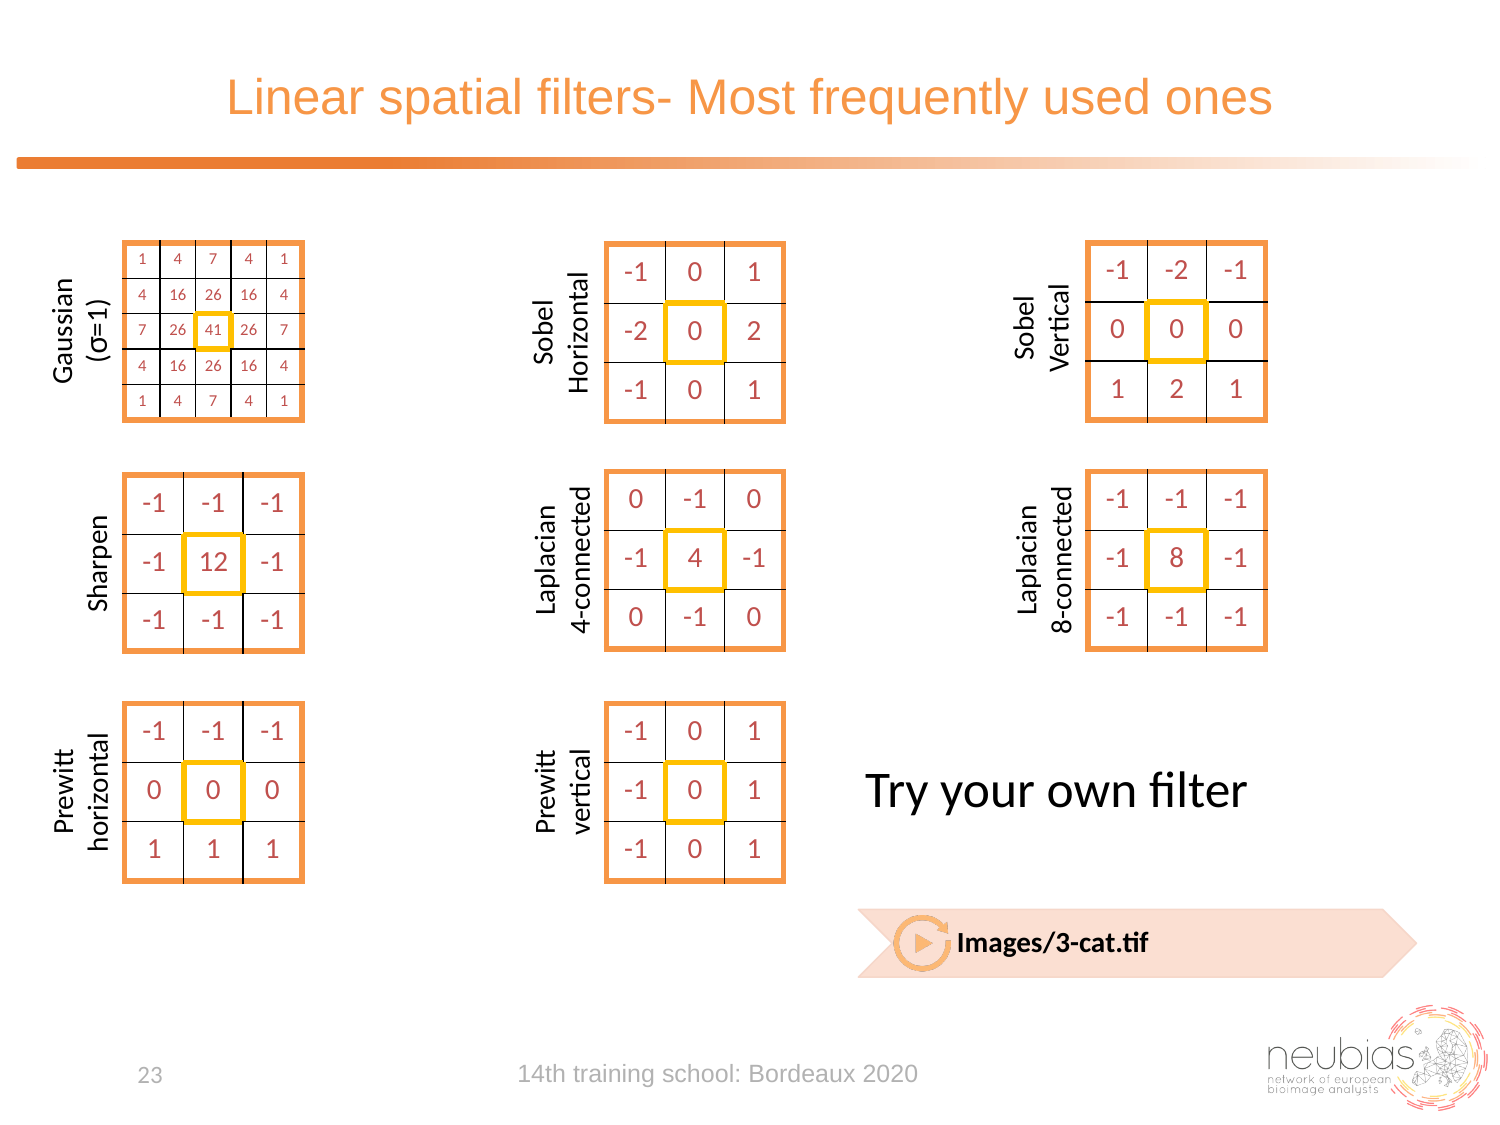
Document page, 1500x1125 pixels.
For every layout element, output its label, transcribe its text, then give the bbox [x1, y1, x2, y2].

table_cell 41 [198, 316, 228, 346]
table_header -1 [666, 474, 724, 528]
table_cell 12 [187, 537, 240, 591]
text_box Laplacian 8-connected [999, 470, 1086, 651]
table_header -1 [184, 706, 242, 760]
table_cell 8 [1150, 533, 1203, 587]
table_header 0 [725, 474, 781, 530]
table_cell -1 [609, 763, 663, 821]
table_header -2 [1148, 246, 1206, 299]
table_cell 0 [1209, 303, 1263, 360]
table_cell -1 [1209, 531, 1263, 589]
table_cell -1 [246, 535, 299, 593]
table_header -1 [1091, 474, 1147, 530]
table_header -1 [1207, 246, 1263, 301]
table_cell 4 [127, 350, 159, 384]
table_cell -1 [727, 531, 781, 589]
table_cell -1 [184, 596, 242, 648]
table_cell 1 [244, 822, 299, 878]
table_cell 1 [127, 822, 183, 878]
text_box Gaussian (σ=1) [35, 262, 122, 401]
table_cell 0 [1091, 303, 1144, 360]
table_header -1 [184, 478, 242, 532]
table_cell 26 [196, 352, 230, 384]
table_cell 1 [1207, 362, 1263, 417]
table_cell 7 [127, 314, 159, 348]
table_header 0 [666, 247, 724, 300]
table_cell 0 [1150, 305, 1203, 358]
table_header 1 [725, 706, 781, 762]
text_box Laplacian 4-connected [518, 470, 604, 651]
table_header -1 [1091, 246, 1147, 301]
table_cell 0 [609, 590, 665, 646]
table_header 4 [161, 246, 195, 278]
table_header 0 [609, 474, 665, 530]
table_header 1 [725, 247, 781, 303]
table_cell 0 [246, 763, 299, 821]
table_cell 4 [267, 279, 299, 313]
title Linear spatial filters- Most frequently used ones [75, 45, 1425, 144]
text_box Sobel Horizontal [516, 256, 602, 410]
table_cell 1 [1091, 362, 1147, 417]
table_cell 16 [161, 350, 195, 384]
table_cell 16 [232, 350, 266, 384]
table_cell 2 [1148, 364, 1206, 417]
table_cell -1 [609, 531, 663, 589]
table_cell 0 [668, 765, 722, 819]
table_cell -1 [127, 594, 183, 648]
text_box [858, 909, 1426, 978]
table_cell 4 [127, 279, 159, 313]
table_header -1 [609, 706, 665, 762]
table_cell 4 [668, 533, 722, 587]
slide_number 23 [75, 1043, 178, 1103]
table_cell 4 [232, 385, 266, 417]
text_box Prewitt horizontal [36, 702, 123, 883]
table_cell 0 [666, 825, 724, 878]
footer 14th training school: Bordeaux 2020 [177, 1042, 1259, 1103]
text_box Sharpen [70, 499, 121, 629]
table_header -1 [609, 247, 665, 303]
table_header -1 [1148, 474, 1206, 528]
table_header -1 [127, 478, 183, 534]
table_cell 1 [727, 763, 781, 821]
table_header 7 [196, 246, 230, 278]
text_box Prewitt vertical [518, 702, 604, 883]
picture [1258, 1004, 1489, 1113]
table_cell 4 [267, 350, 299, 384]
table_cell -1 [244, 594, 299, 648]
table_cell 1 [184, 825, 242, 878]
table_cell 1 [725, 822, 781, 878]
table_cell 16 [232, 279, 266, 313]
table_cell 26 [161, 314, 193, 348]
table_cell -1 [1148, 593, 1206, 646]
table_header -1 [1207, 474, 1263, 530]
table_cell 1 [127, 385, 159, 417]
table_cell 7 [267, 314, 299, 348]
table_header -1 [244, 706, 299, 762]
table_cell -1 [1091, 590, 1147, 646]
table_cell 7 [196, 385, 230, 417]
table_cell 26 [196, 279, 230, 311]
table_cell 16 [161, 279, 195, 313]
text_box Sobel Vertical [996, 267, 1083, 389]
table_cell -1 [609, 822, 665, 878]
table_cell 26 [234, 314, 266, 348]
table_cell 0 [127, 763, 181, 821]
table_header 0 [666, 706, 724, 760]
text_box Try your own filter [859, 704, 1376, 869]
table_cell 0 [725, 590, 781, 646]
table_cell -1 [609, 363, 665, 419]
table_cell -1 [1207, 590, 1263, 646]
table_cell 0 [187, 765, 240, 819]
table_cell 0 [666, 365, 724, 419]
table_header -1 [244, 478, 299, 534]
table_cell 1 [267, 385, 299, 417]
table_cell -2 [609, 304, 663, 362]
table_header -1 [127, 706, 183, 762]
table_header 4 [232, 246, 266, 278]
table_cell 2 [727, 304, 781, 362]
table_cell 0 [668, 306, 722, 360]
table_cell -1 [127, 535, 181, 593]
table_header 1 [267, 246, 299, 278]
table_cell 1 [725, 363, 781, 419]
table_header 1 [127, 246, 159, 278]
table_cell 4 [161, 385, 195, 417]
table_cell -1 [666, 593, 724, 646]
table_cell -1 [1091, 531, 1144, 589]
